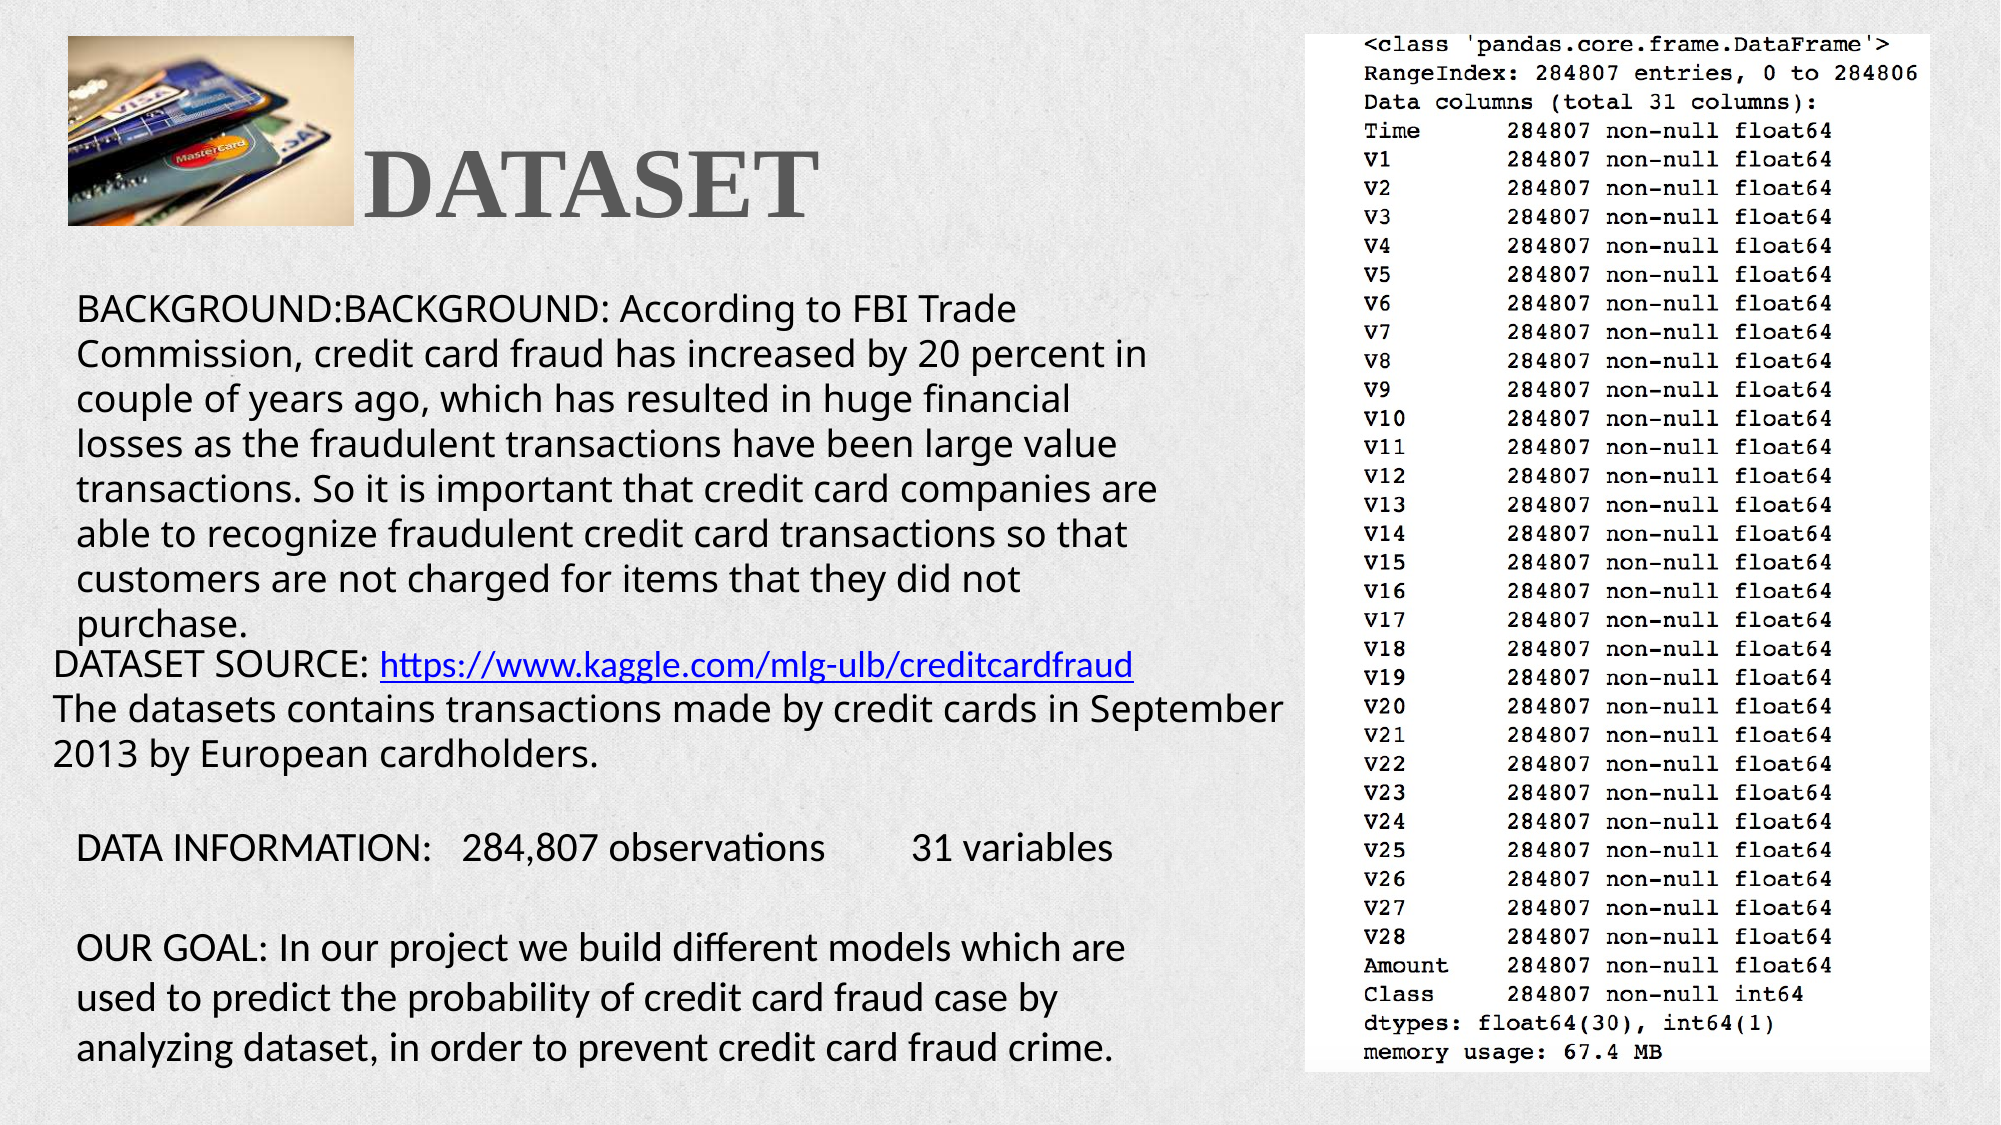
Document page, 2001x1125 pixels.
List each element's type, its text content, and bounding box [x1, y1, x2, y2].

text_box DATA INFORMATION: 284,807 observations 31 variables OUR GOAL: In our project we build different models which are used to predict the probability of credit card fraud case by analyzing dataset, in order to prevent credit card fraud crime. [68, 761, 1196, 1077]
picture [0, 0, 2001, 1125]
text_box DATASET [355, 110, 855, 246]
text_box BACKGROUND:BACKGROUND: According to FBI Trade Commission, credit card fraud has increased by 20 percent in couple of years ago, which has resulted in huge financial losses as the fraudulent transactions have been large value transactions. So it is important that credit card companies are able to recognize fraudulent credit card transactions so that customers are not charged for items that they did not purchase. [68, 277, 1197, 698]
text_box DATASET SOURCE: https://www.kaggle.com/mlg-ulb/creditcardfraud The datasets contains transactions made by credit cards in September 2013 by European cardholders. [45, 633, 1293, 828]
